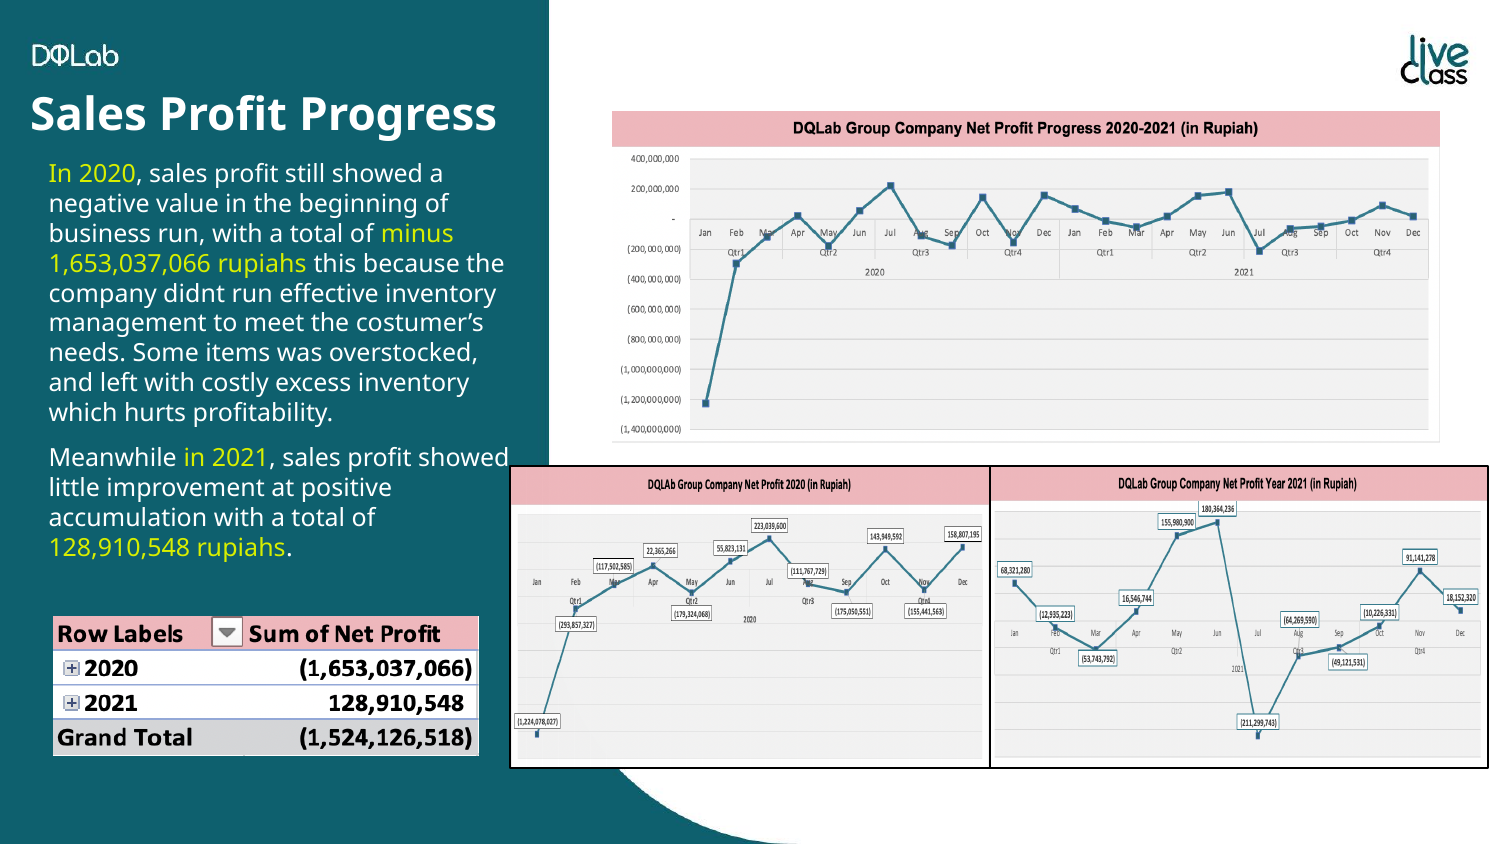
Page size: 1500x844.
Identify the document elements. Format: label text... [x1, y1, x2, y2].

picture [0, 0, 1500, 844]
title Sales Profit Progress [15, 52, 573, 171]
text_box In 2020, sales profit still showed a negative value in the beginning of business run, with a total of minus 1,653,037,066 rupiahs this because the company didnt run effective inventory management to meet the costumer’s needs. Some items was overstocked, and left with costly excess inventory which hurts profitability. Meanwhile in 2021, sales profit showed little improvement at positive accumulation with a total of 128,910,548 rupiahs. [33, 149, 532, 569]
